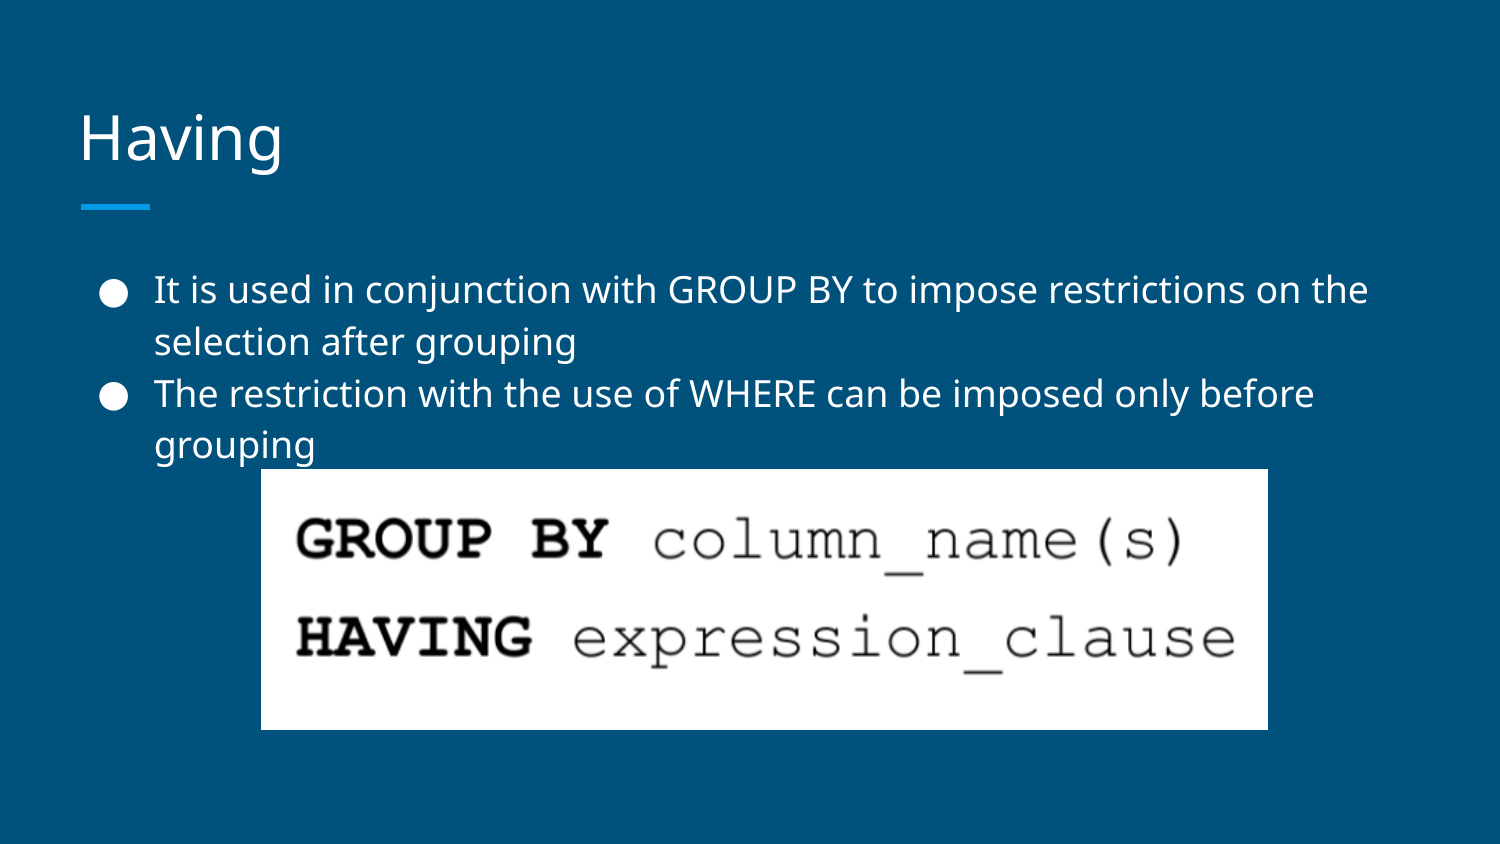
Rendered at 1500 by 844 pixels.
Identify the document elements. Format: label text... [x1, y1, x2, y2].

list It is used in conjunction with GROUP BY to impose restrictions on the selection after grouping The restriction with the use of WHERE can be imposed only before grouping [63, 244, 1437, 750]
title Having [63, 75, 1437, 188]
picture [262, 470, 1267, 729]
